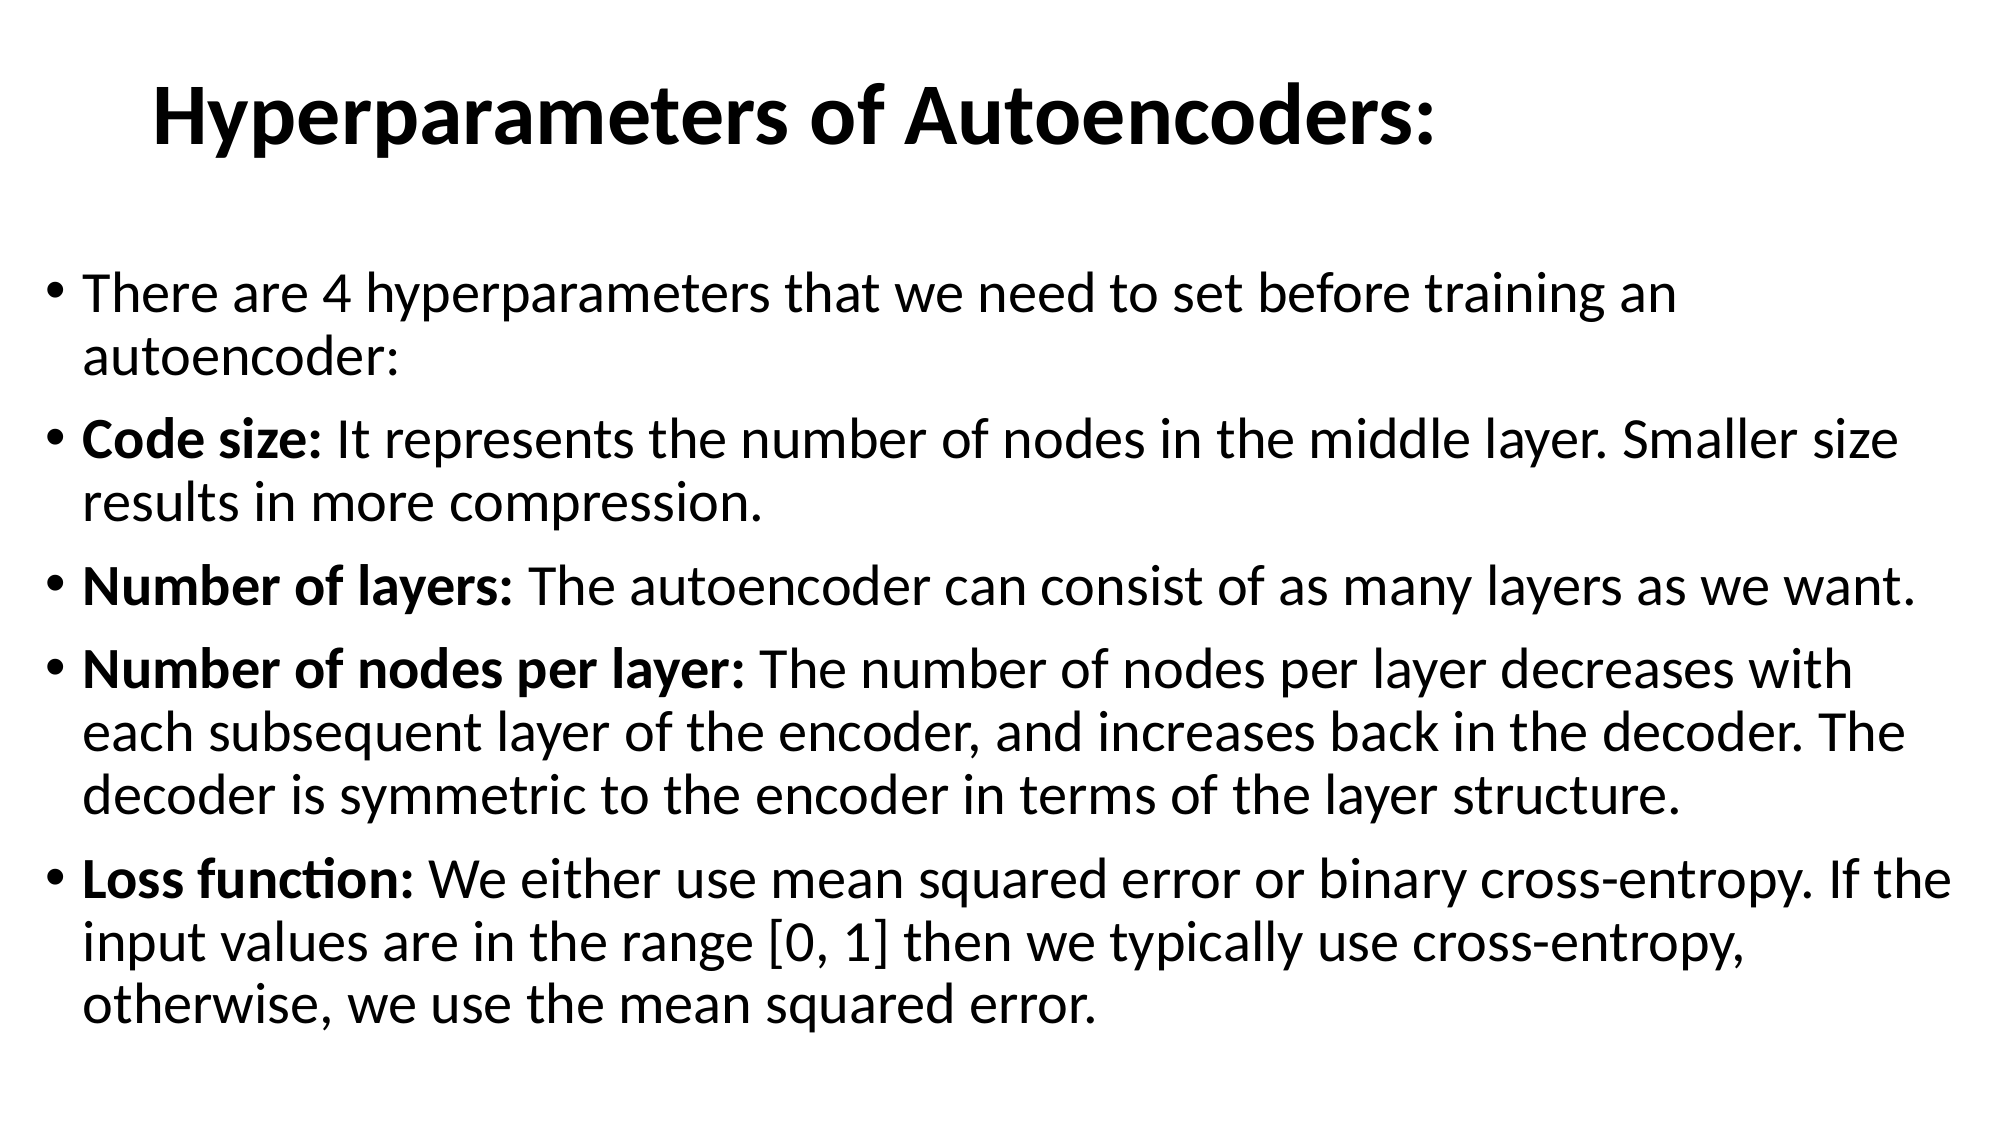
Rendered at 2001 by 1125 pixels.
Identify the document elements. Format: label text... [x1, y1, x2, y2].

list There are 4 hyperparameters that we need to set before training an autoencoder: Code size: It represents the number of nodes in the middle layer. Smaller size results in more compression. Number of layers: The autoencoder can consist of as many layers as we want. Number of nodes per layer: The number of nodes per layer decreases with each subsequent layer of the encoder, and increases back in the decoder. The decoder is symmetric to the encoder in terms of the layer structure. Loss function: We either use mean squared error or binary cross-entropy. If the input values are in the range [0, 1] then we typically use cross-entropy, otherwise, we use the mean squared error. [30, 254, 1971, 1100]
title Hyperparameters of Autoencoders: [137, 59, 1863, 254]
